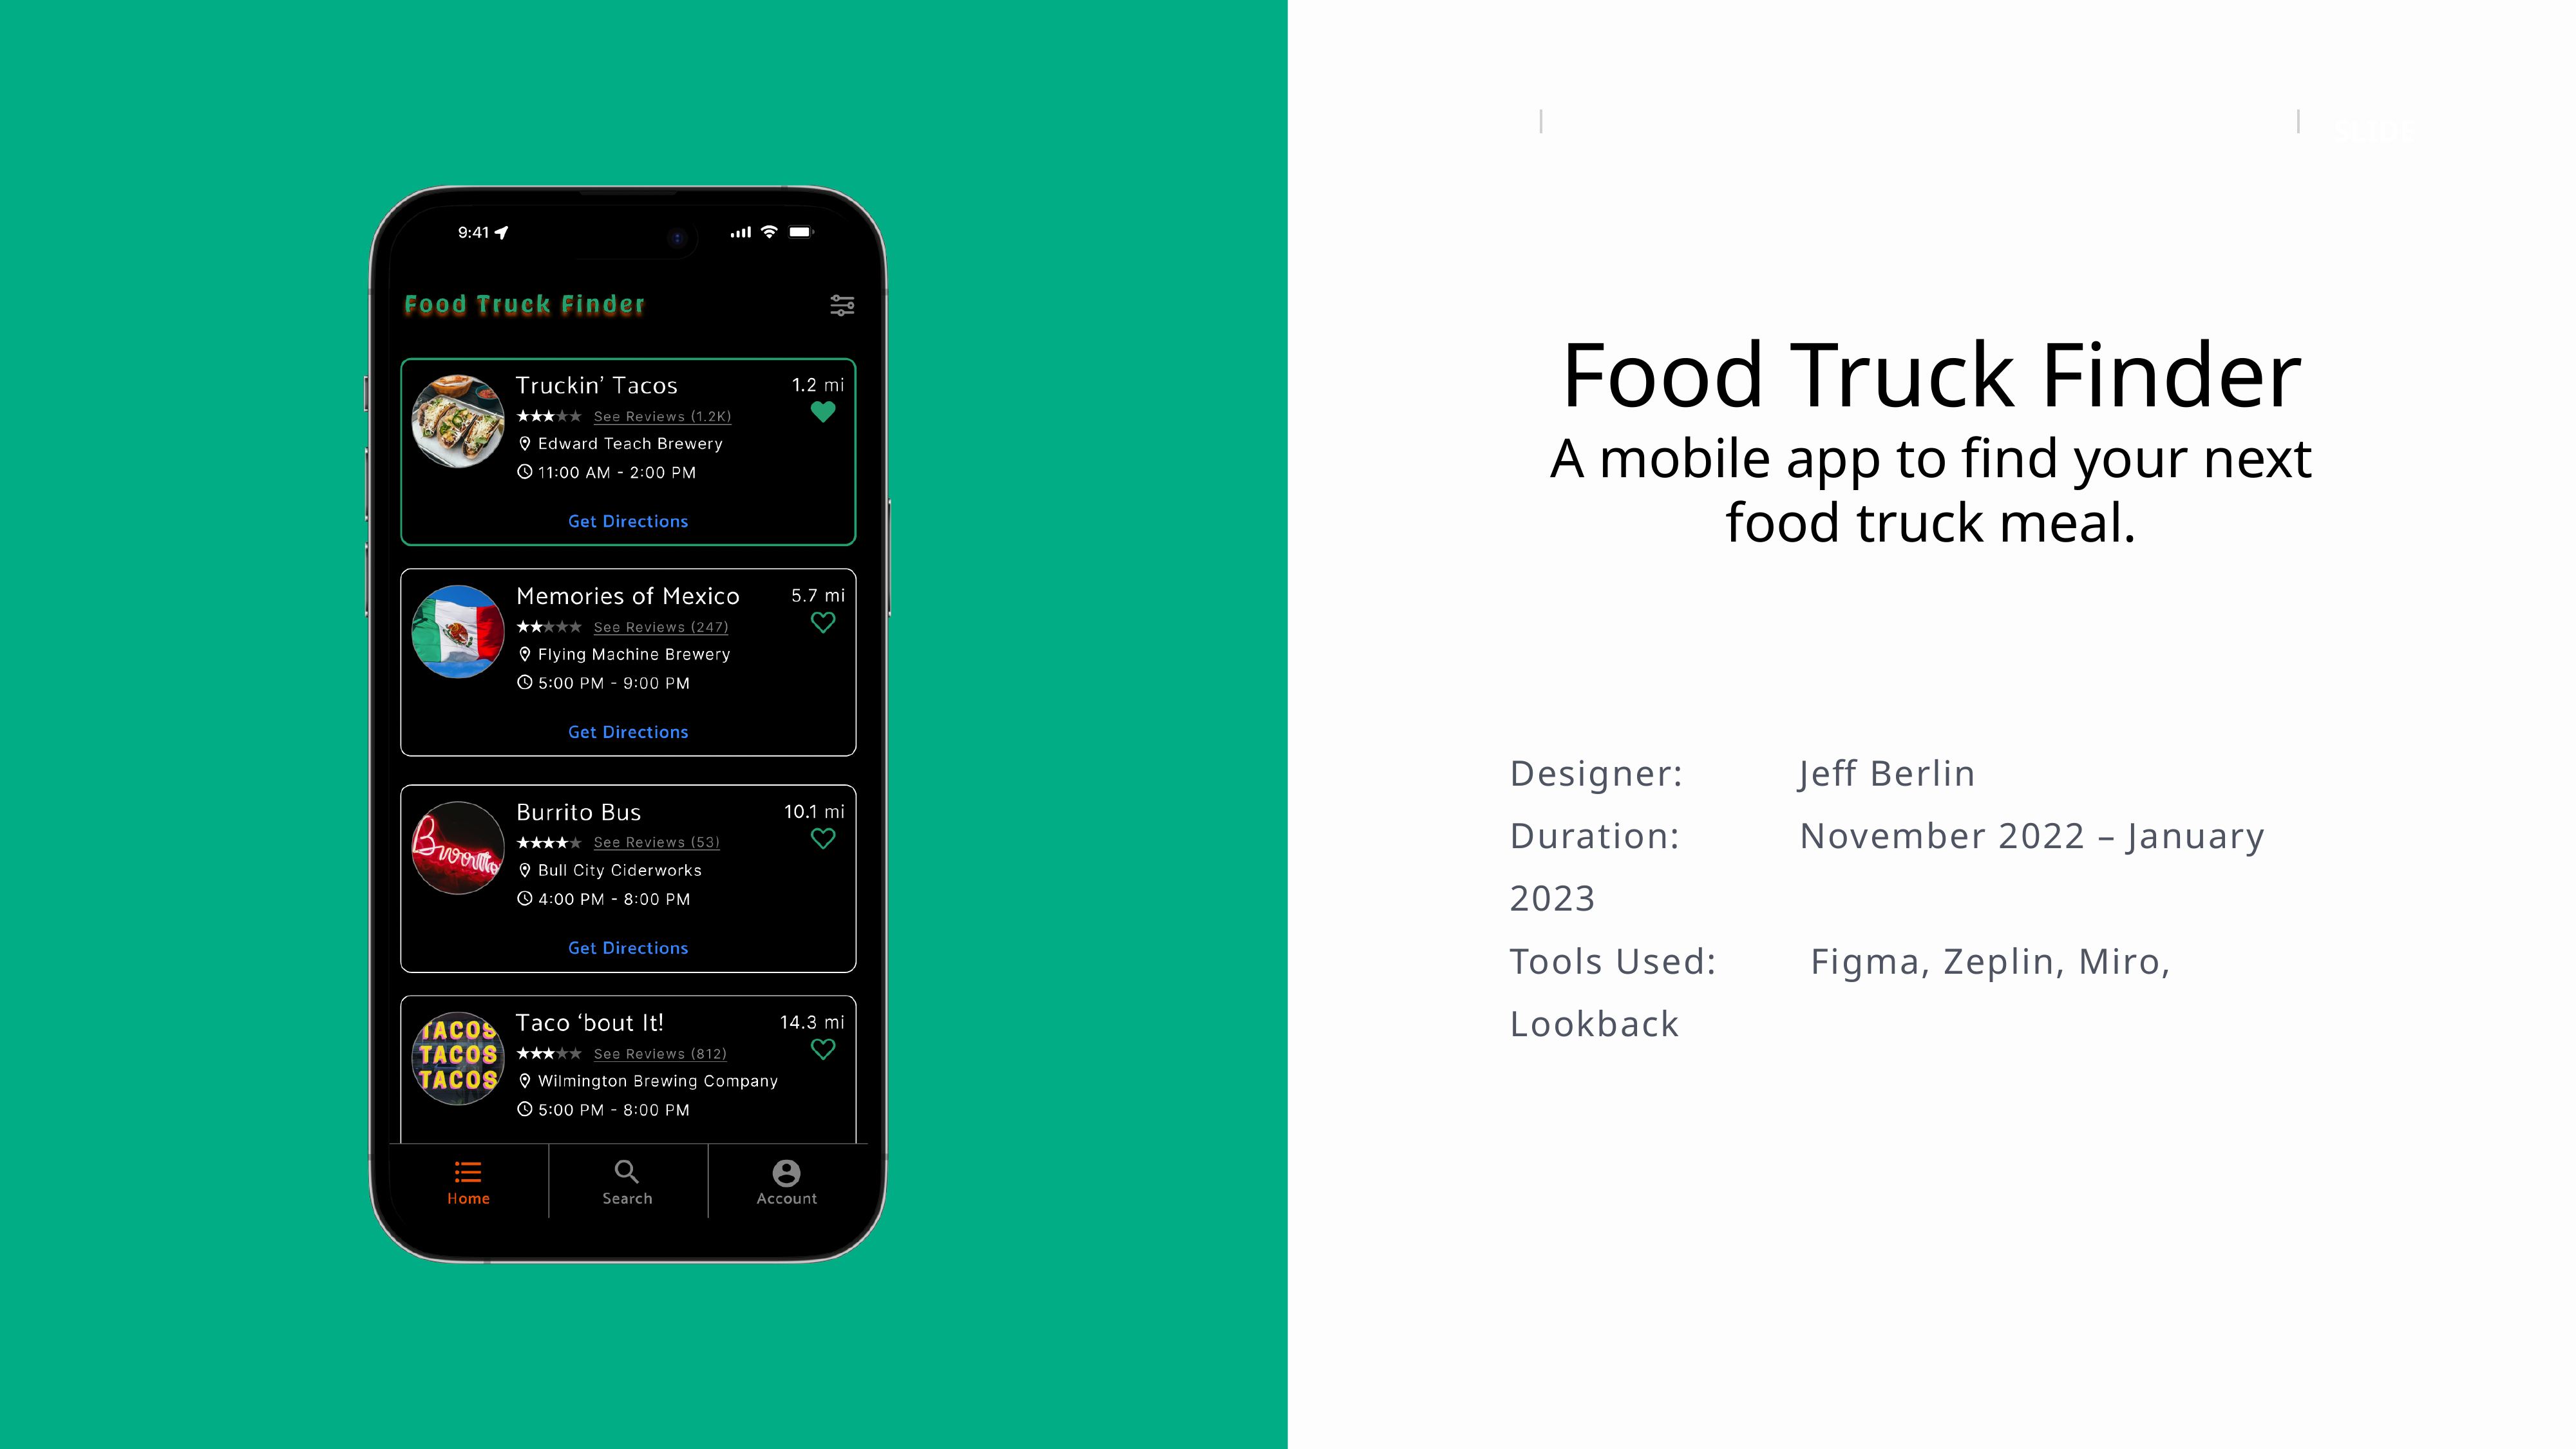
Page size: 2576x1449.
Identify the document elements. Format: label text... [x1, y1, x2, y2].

picture [363, 185, 892, 1264]
text_box [0, 0, 1288, 1449]
title Food Truck Finder A mobile app to find your next food truck meal. [1504, 145, 2360, 724]
list Designer: Jeff Berlin Duration: November 2022 – January 2023 Tools Used: Figma, Zeplin, Miro, Lookback [1504, 724, 2360, 1303]
